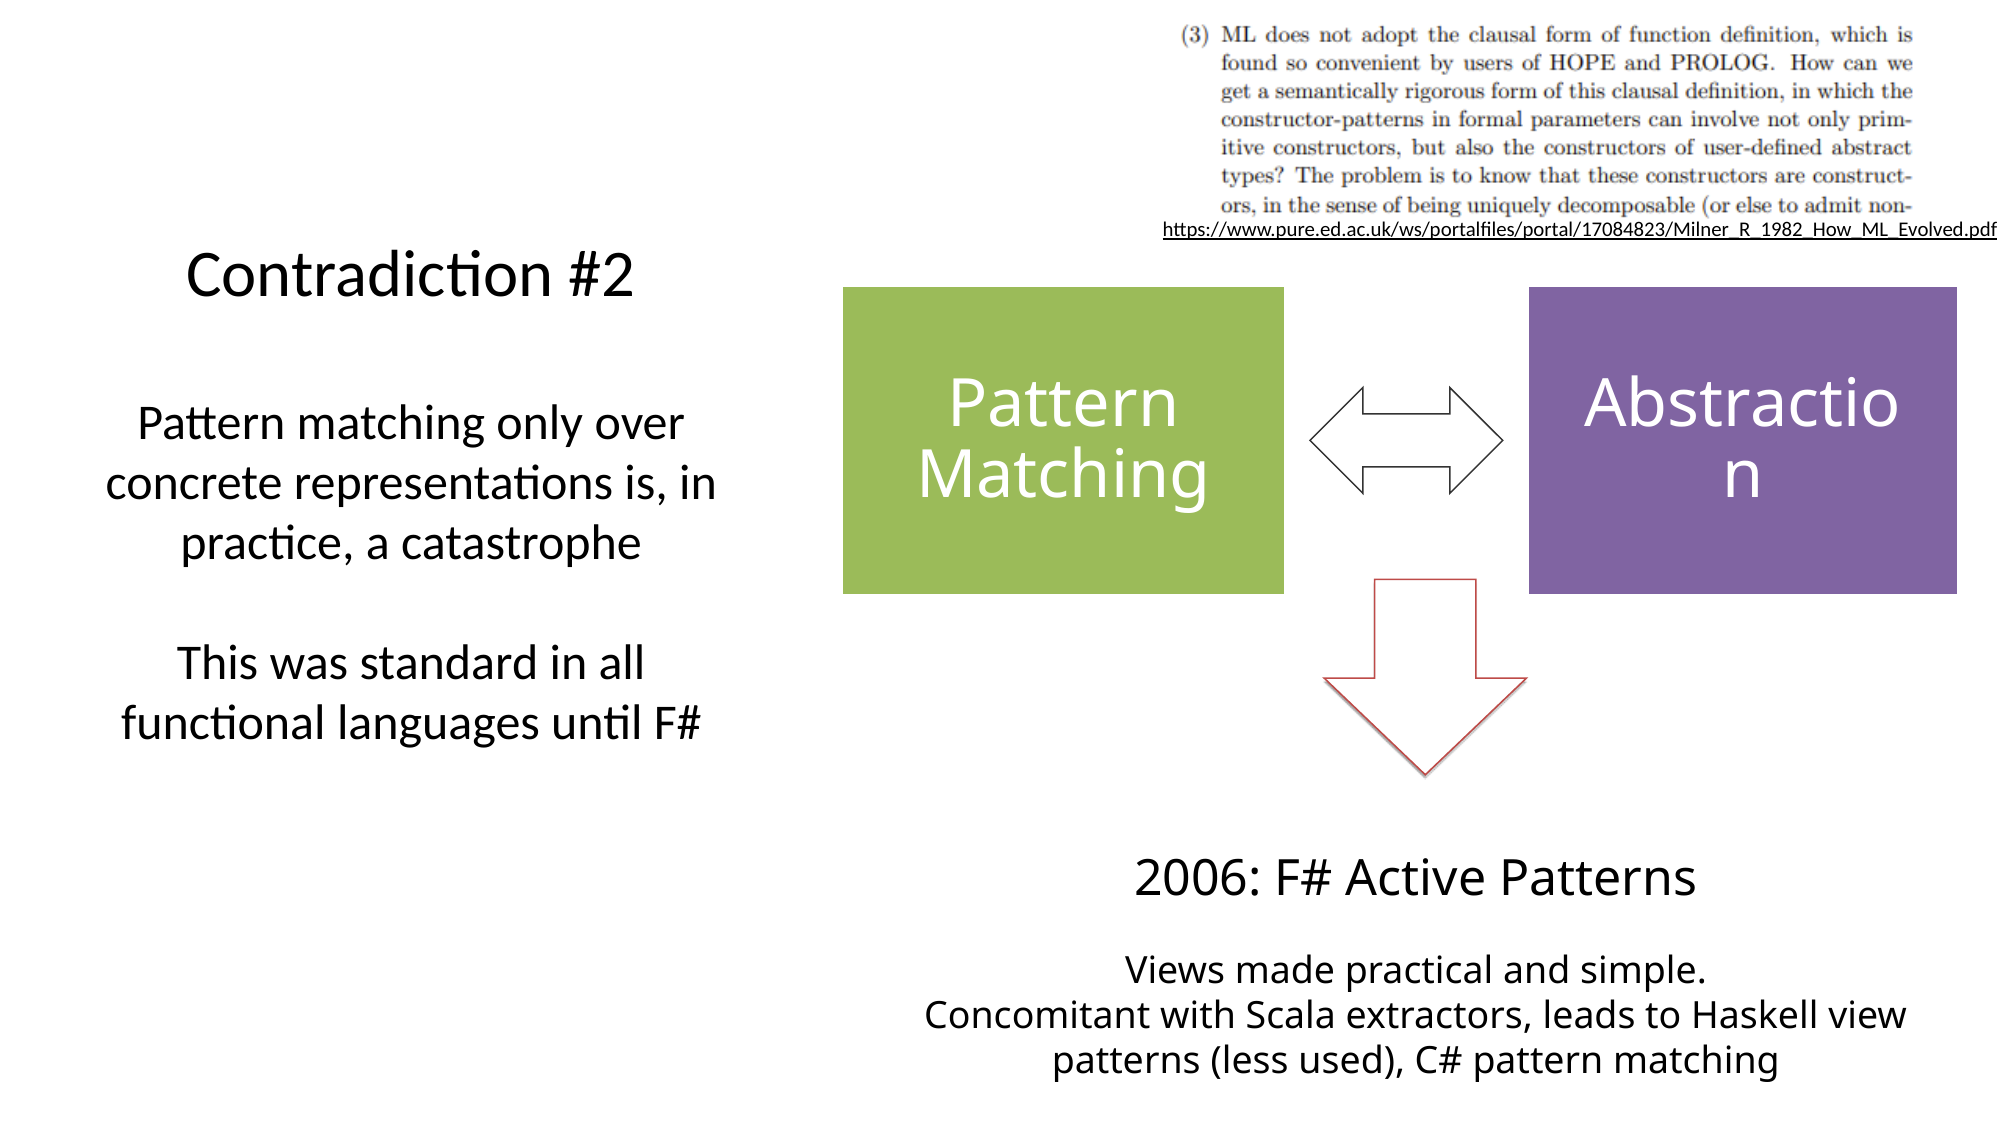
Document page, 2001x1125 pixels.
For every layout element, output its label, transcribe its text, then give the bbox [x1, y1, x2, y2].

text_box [840, 284, 1959, 597]
text_box Contradiction #2 Pattern matching only over concrete representations is, in practice, a catastrophe This was standard in all functional languages until F# [80, 222, 743, 877]
picture [1174, 17, 1922, 223]
text_box [1324, 597, 1527, 775]
text_box https://www.pure.ed.ac.uk/ws/portalfiles/portal/17084823/Milner_R_1982_How_ML_Evolved.pdf [1147, 208, 2000, 249]
text_box 2006: F# Active Patterns Views made practical and simple. Concomitant with Scala extractors, leads to Haskell view patterns (less used), C# pattern matching [910, 845, 1922, 1081]
